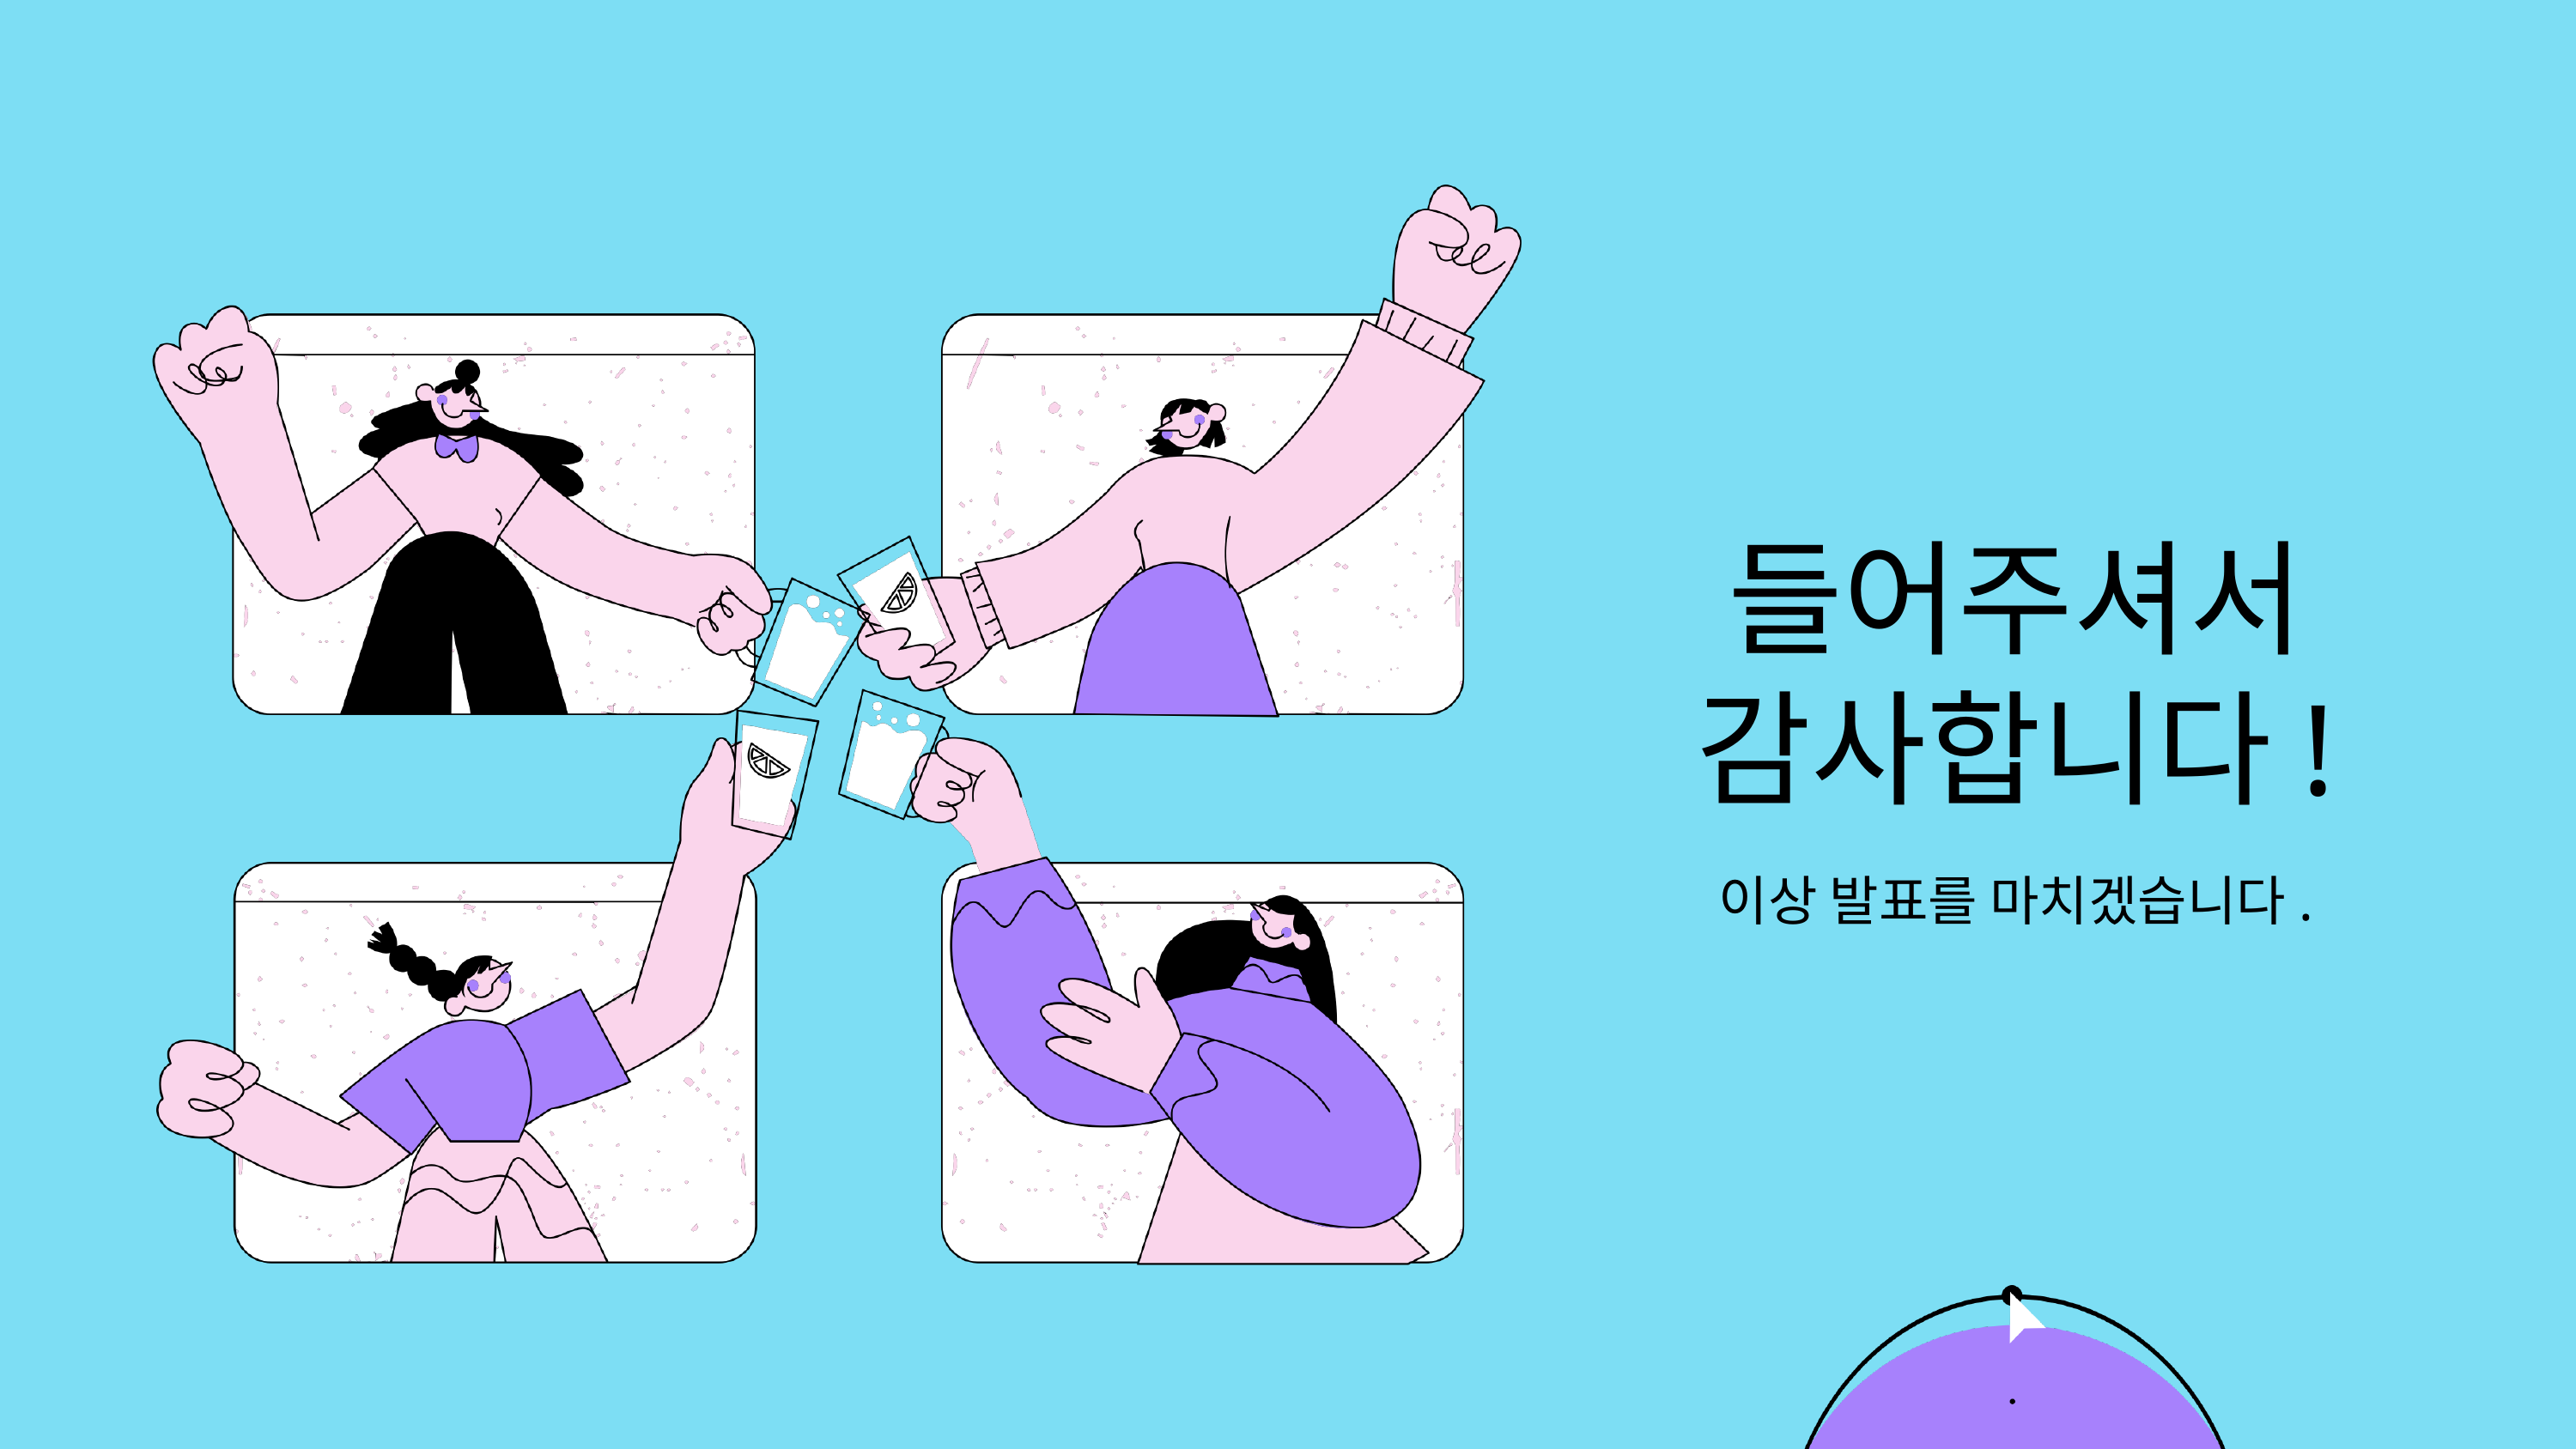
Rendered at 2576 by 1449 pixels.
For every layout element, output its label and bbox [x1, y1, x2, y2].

text_box [1601, 519, 2432, 929]
text_box [144, 183, 1525, 1265]
text_box [1788, 1285, 2245, 1449]
